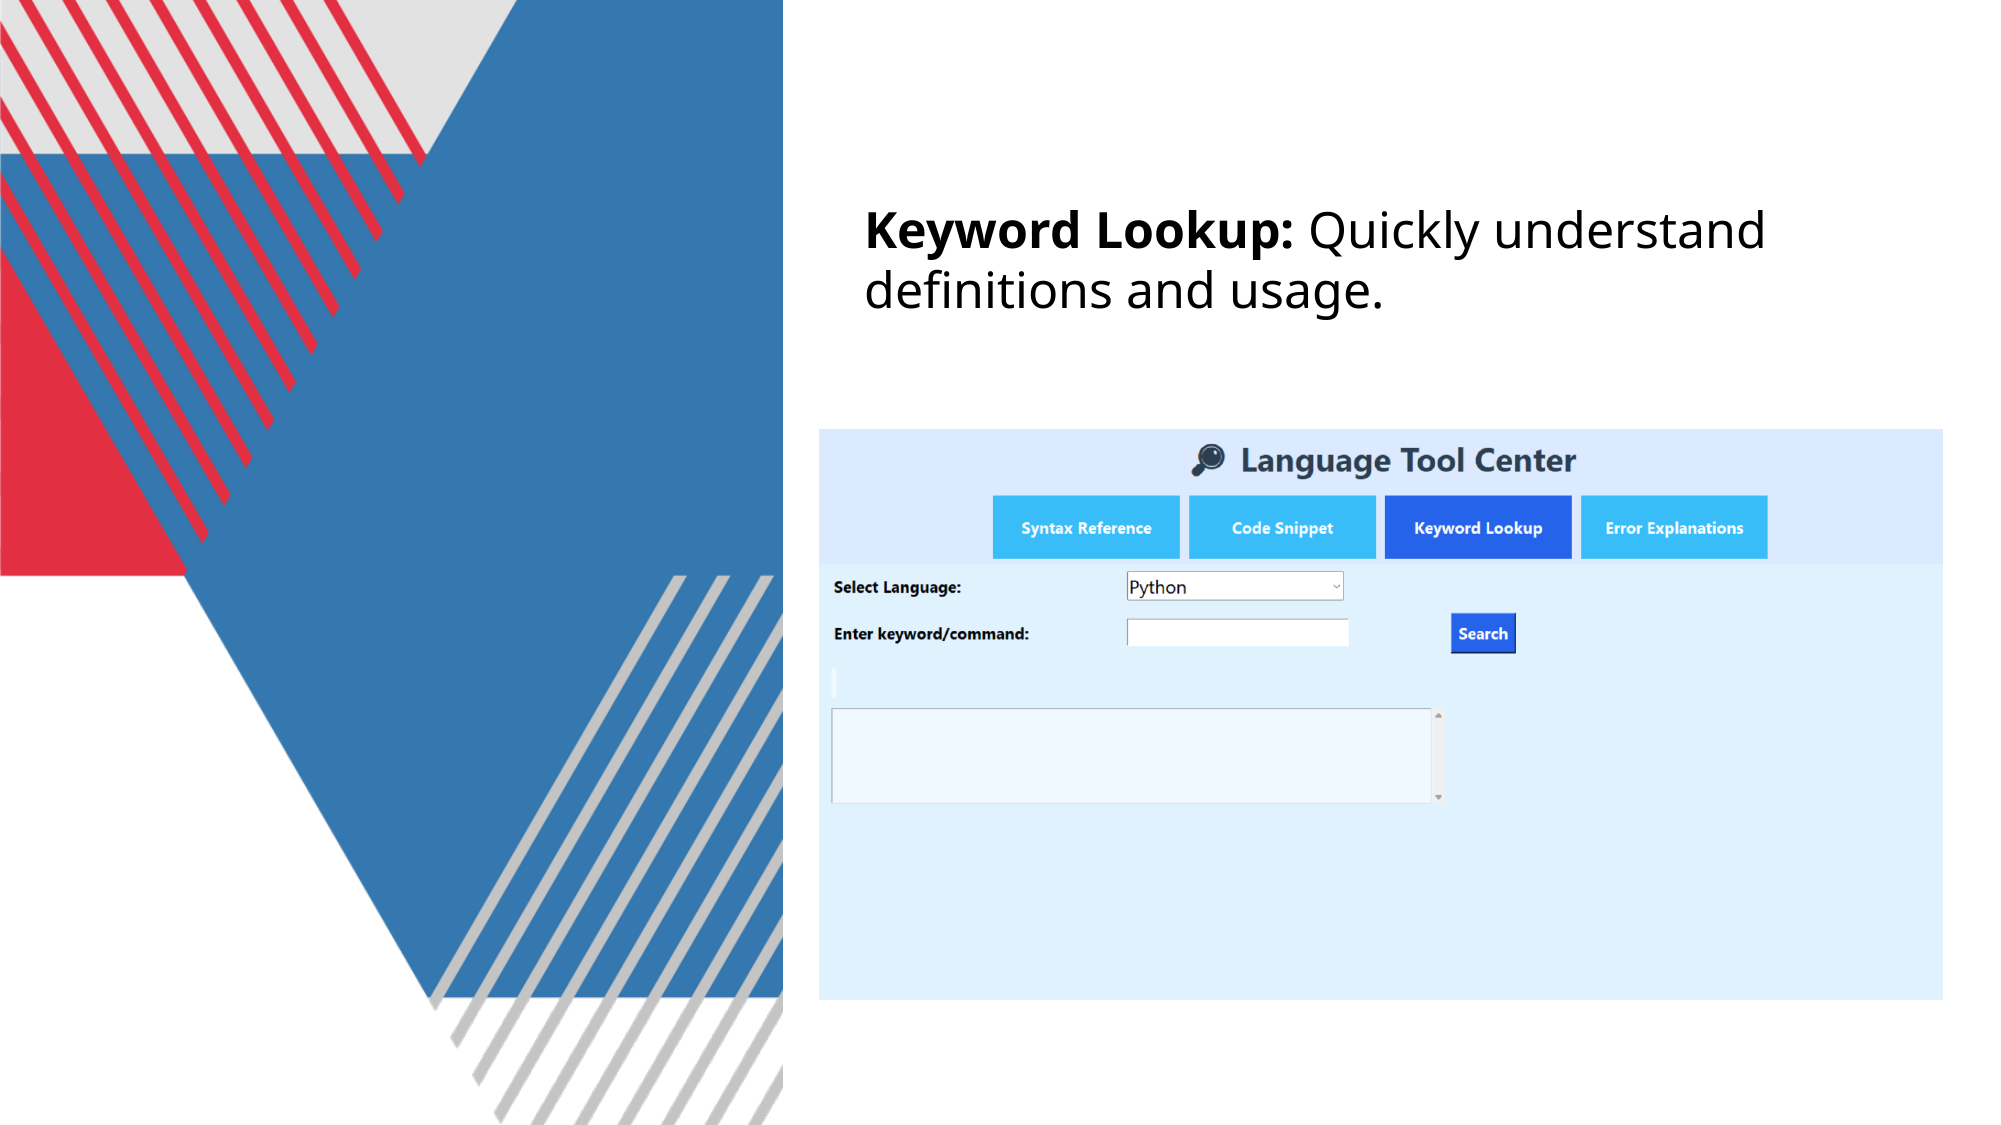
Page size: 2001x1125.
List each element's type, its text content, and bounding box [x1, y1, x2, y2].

picture [0, 0, 783, 1125]
list Keyword Lookup: Quickly understand definitions and usage. [849, 124, 1913, 320]
picture [819, 429, 1943, 1001]
